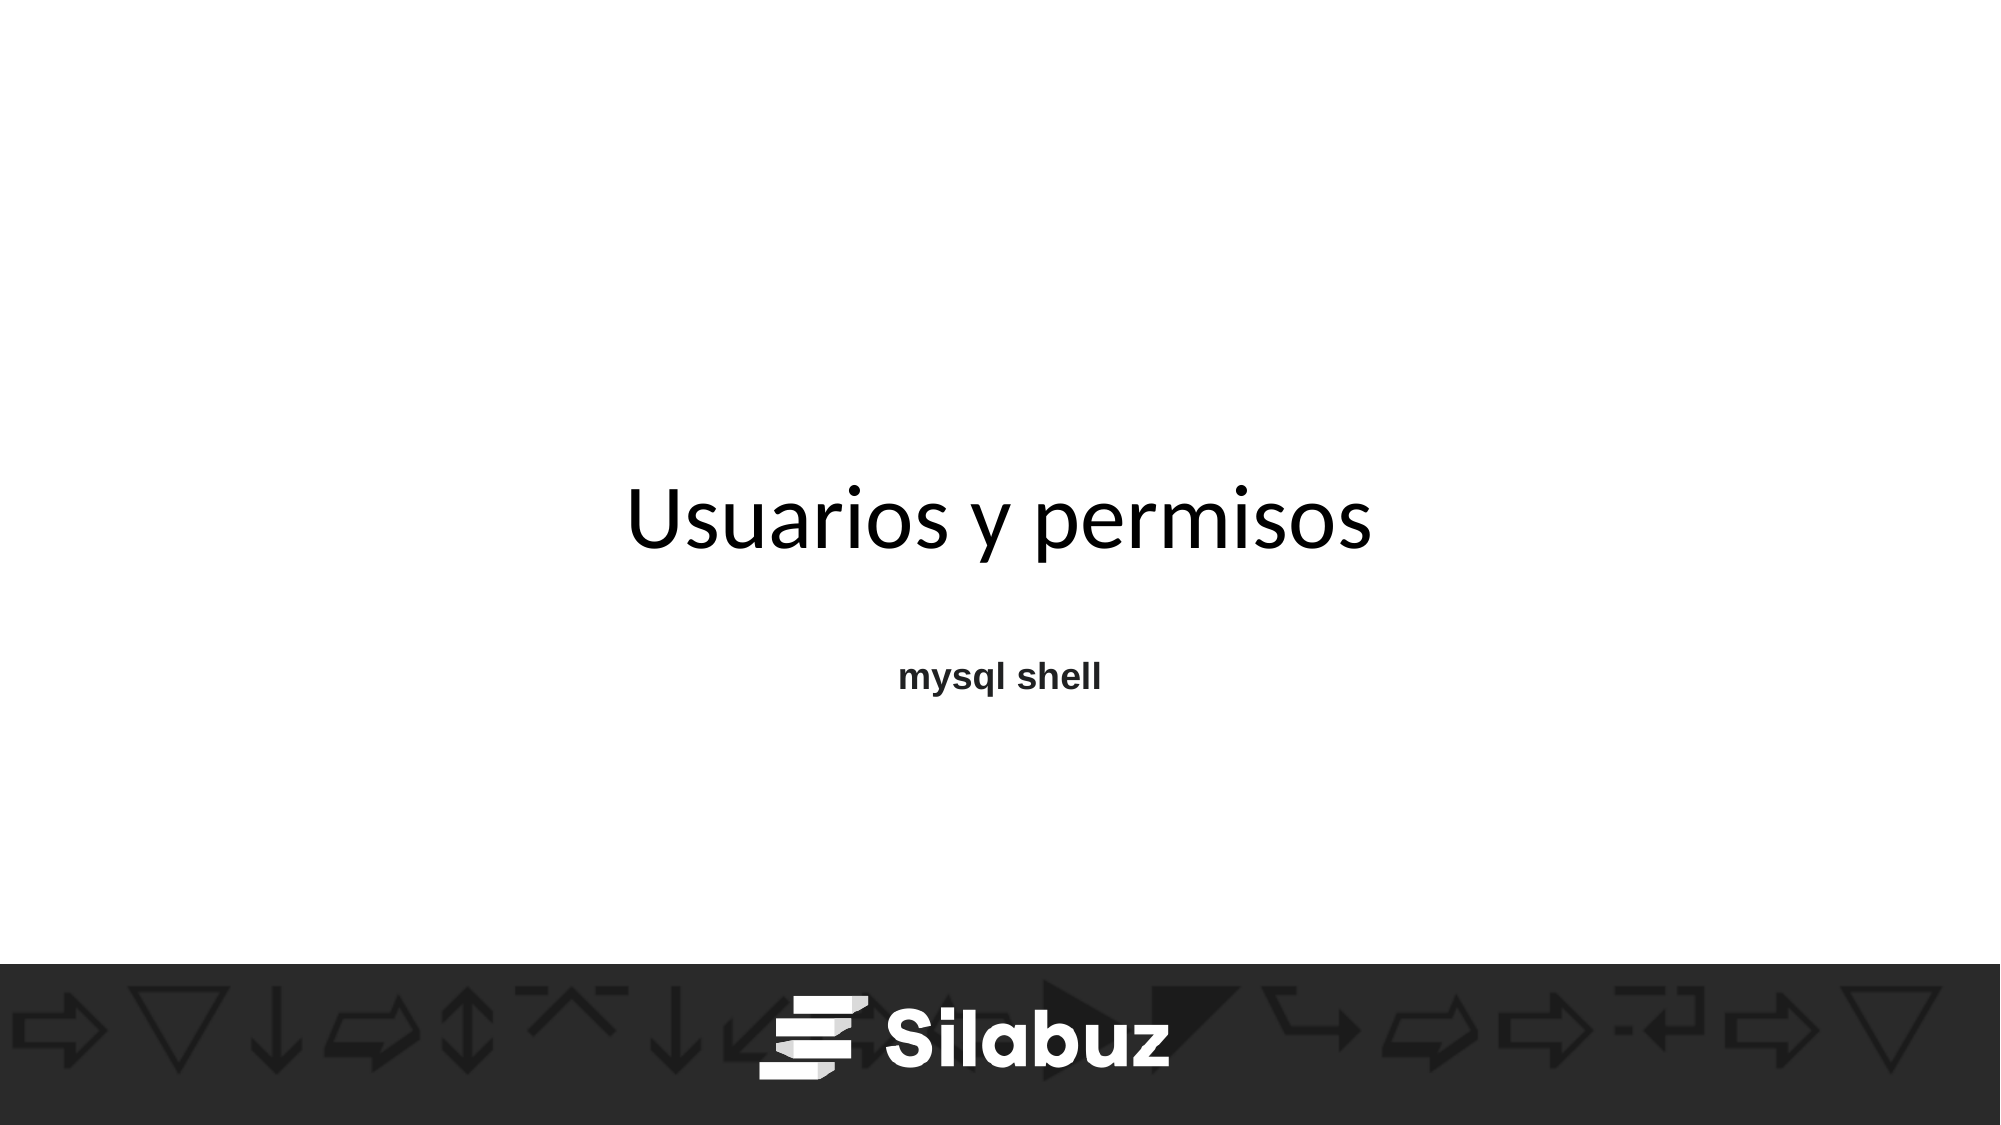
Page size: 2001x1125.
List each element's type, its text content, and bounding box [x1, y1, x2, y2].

text_box mysql shell [500, 644, 1500, 705]
title Usuarios y permisos [249, 184, 1750, 576]
picture [0, 964, 2000, 1125]
